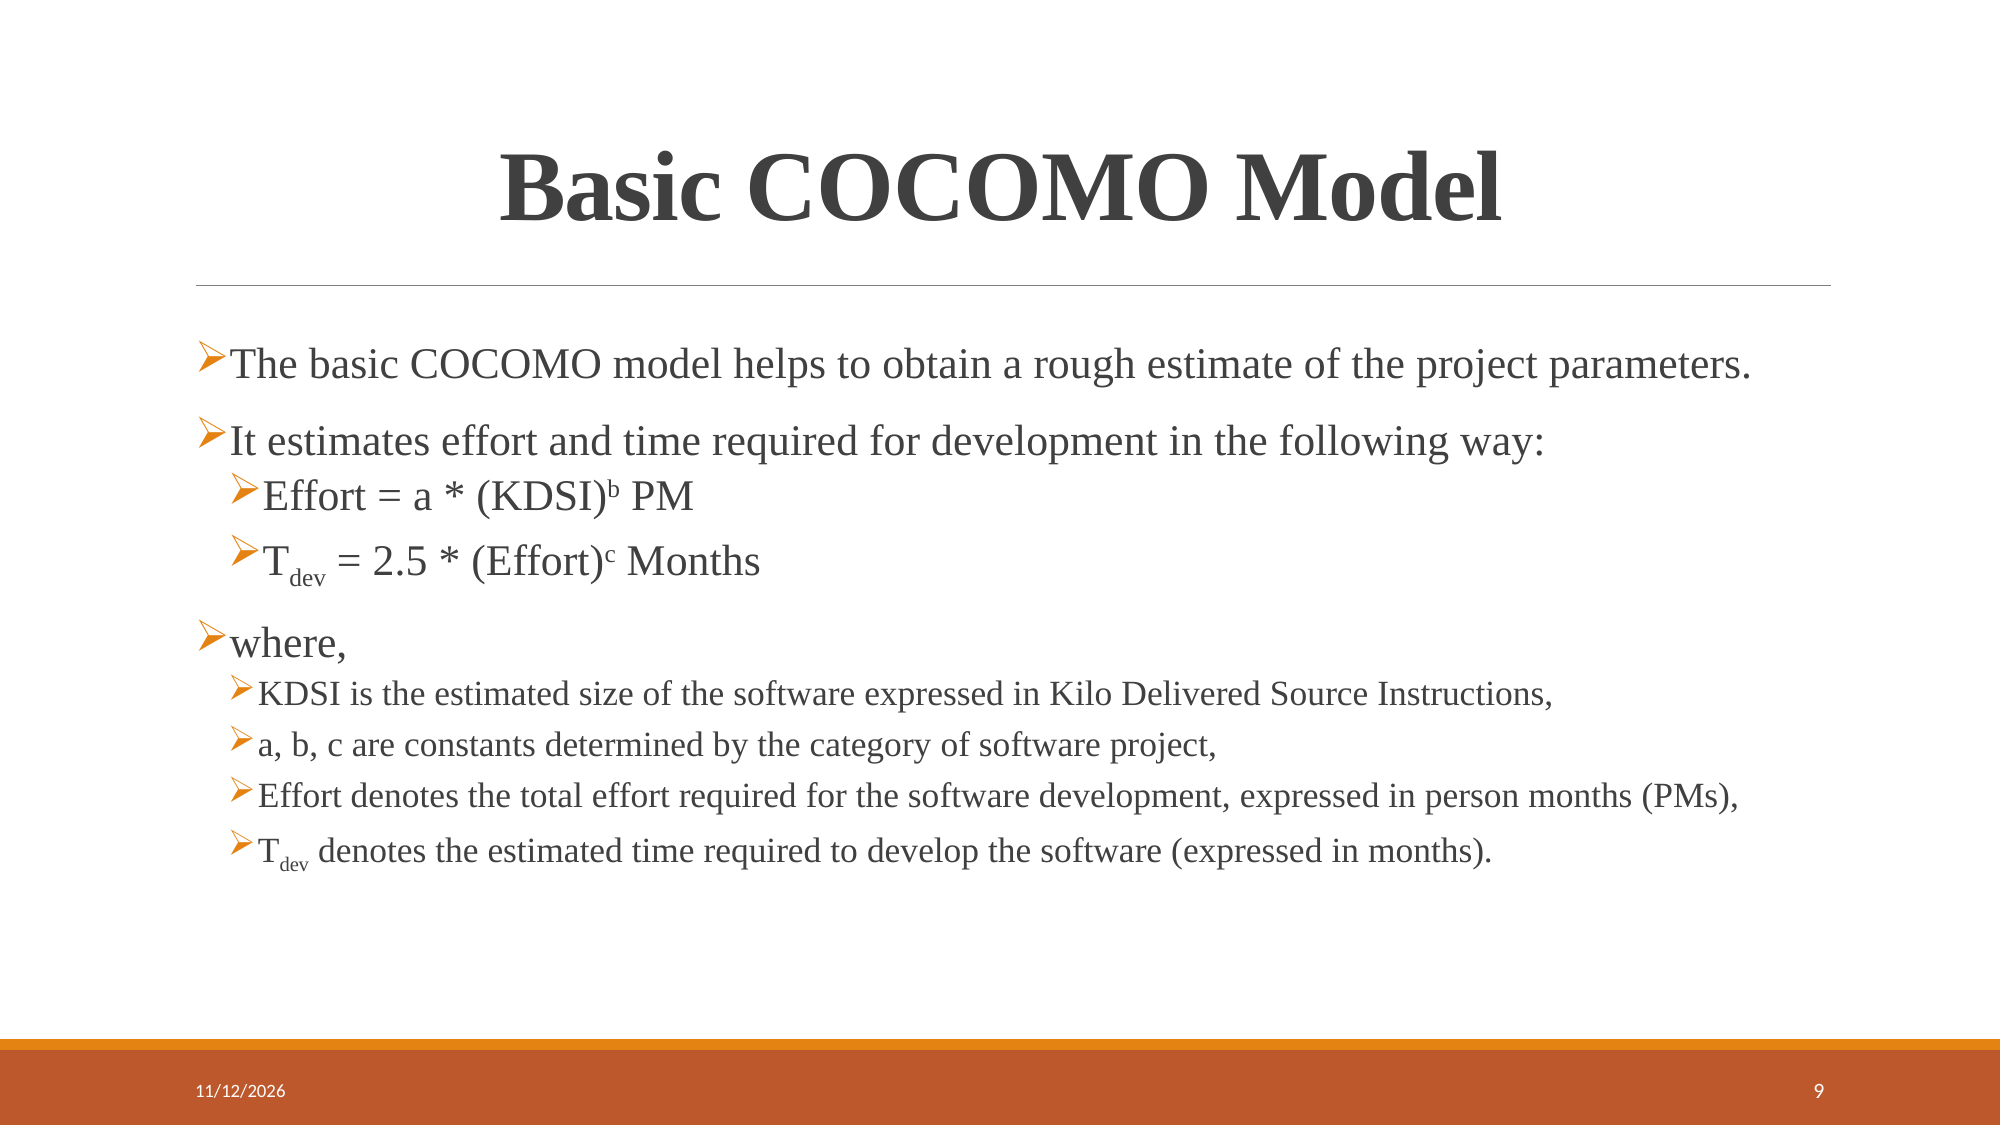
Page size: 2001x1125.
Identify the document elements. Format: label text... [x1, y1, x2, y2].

title Basic COCOMO Model [180, 47, 1830, 249]
list The basic COCOMO model helps to obtain a rough estimate of the project parameters. It estimates effort and time required for development in the following way: Effort = a * (KDSI)b PM Tdev = 2.5 * (Effort)c Months where, KDSI is the estimated size of the software expressed in Kilo Delivered Source Instructions, a, b, c are constants determined by the category of software project, Effort denotes the total effort required for the software development, expressed in person months (PMs), Tdev denotes the estimated time required to develop the software (expressed in months). [194, 333, 1772, 1014]
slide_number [180, 1059, 586, 1120]
slide_number 9 [1624, 1059, 1840, 1120]
